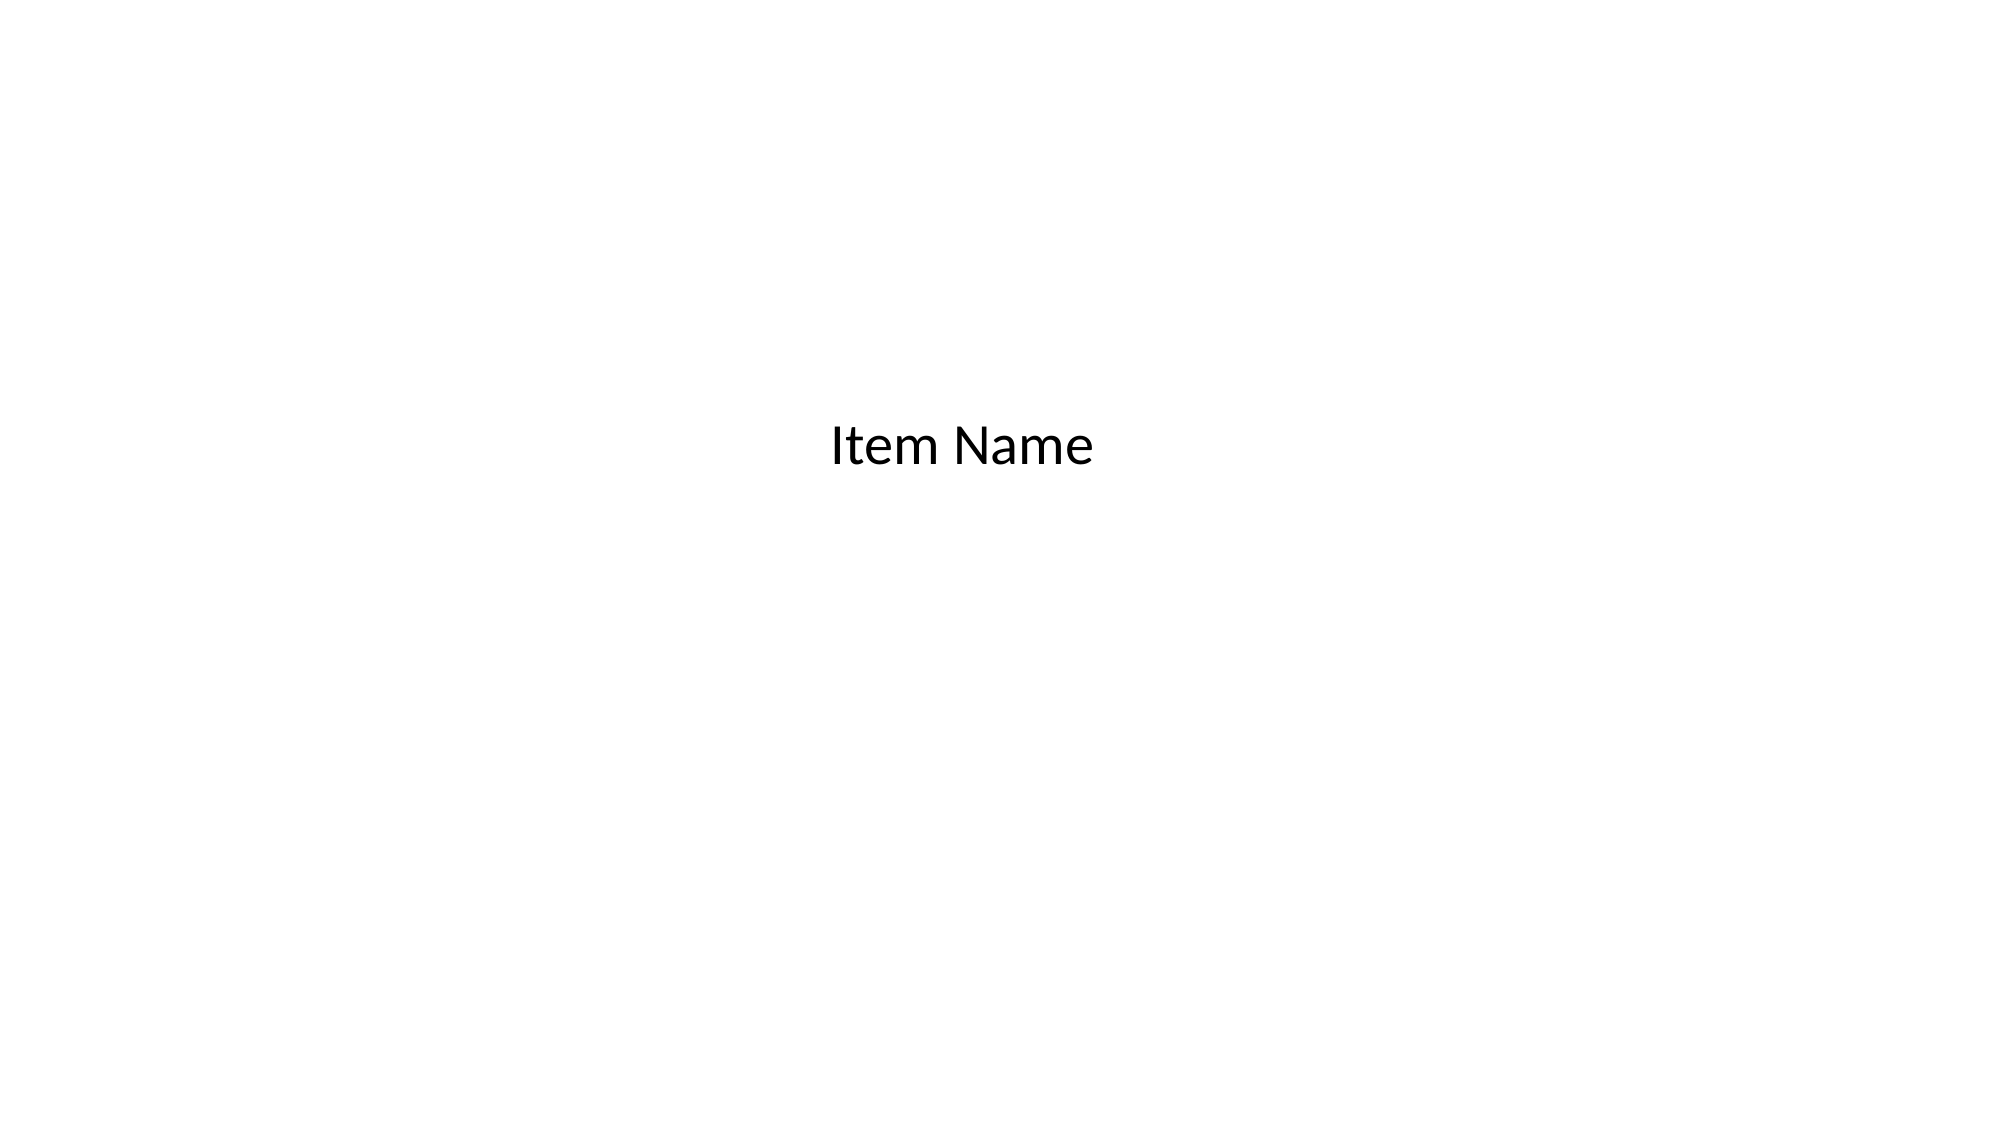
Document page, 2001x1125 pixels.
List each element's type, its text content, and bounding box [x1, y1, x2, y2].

text_box Item Name [816, 399, 1110, 484]
